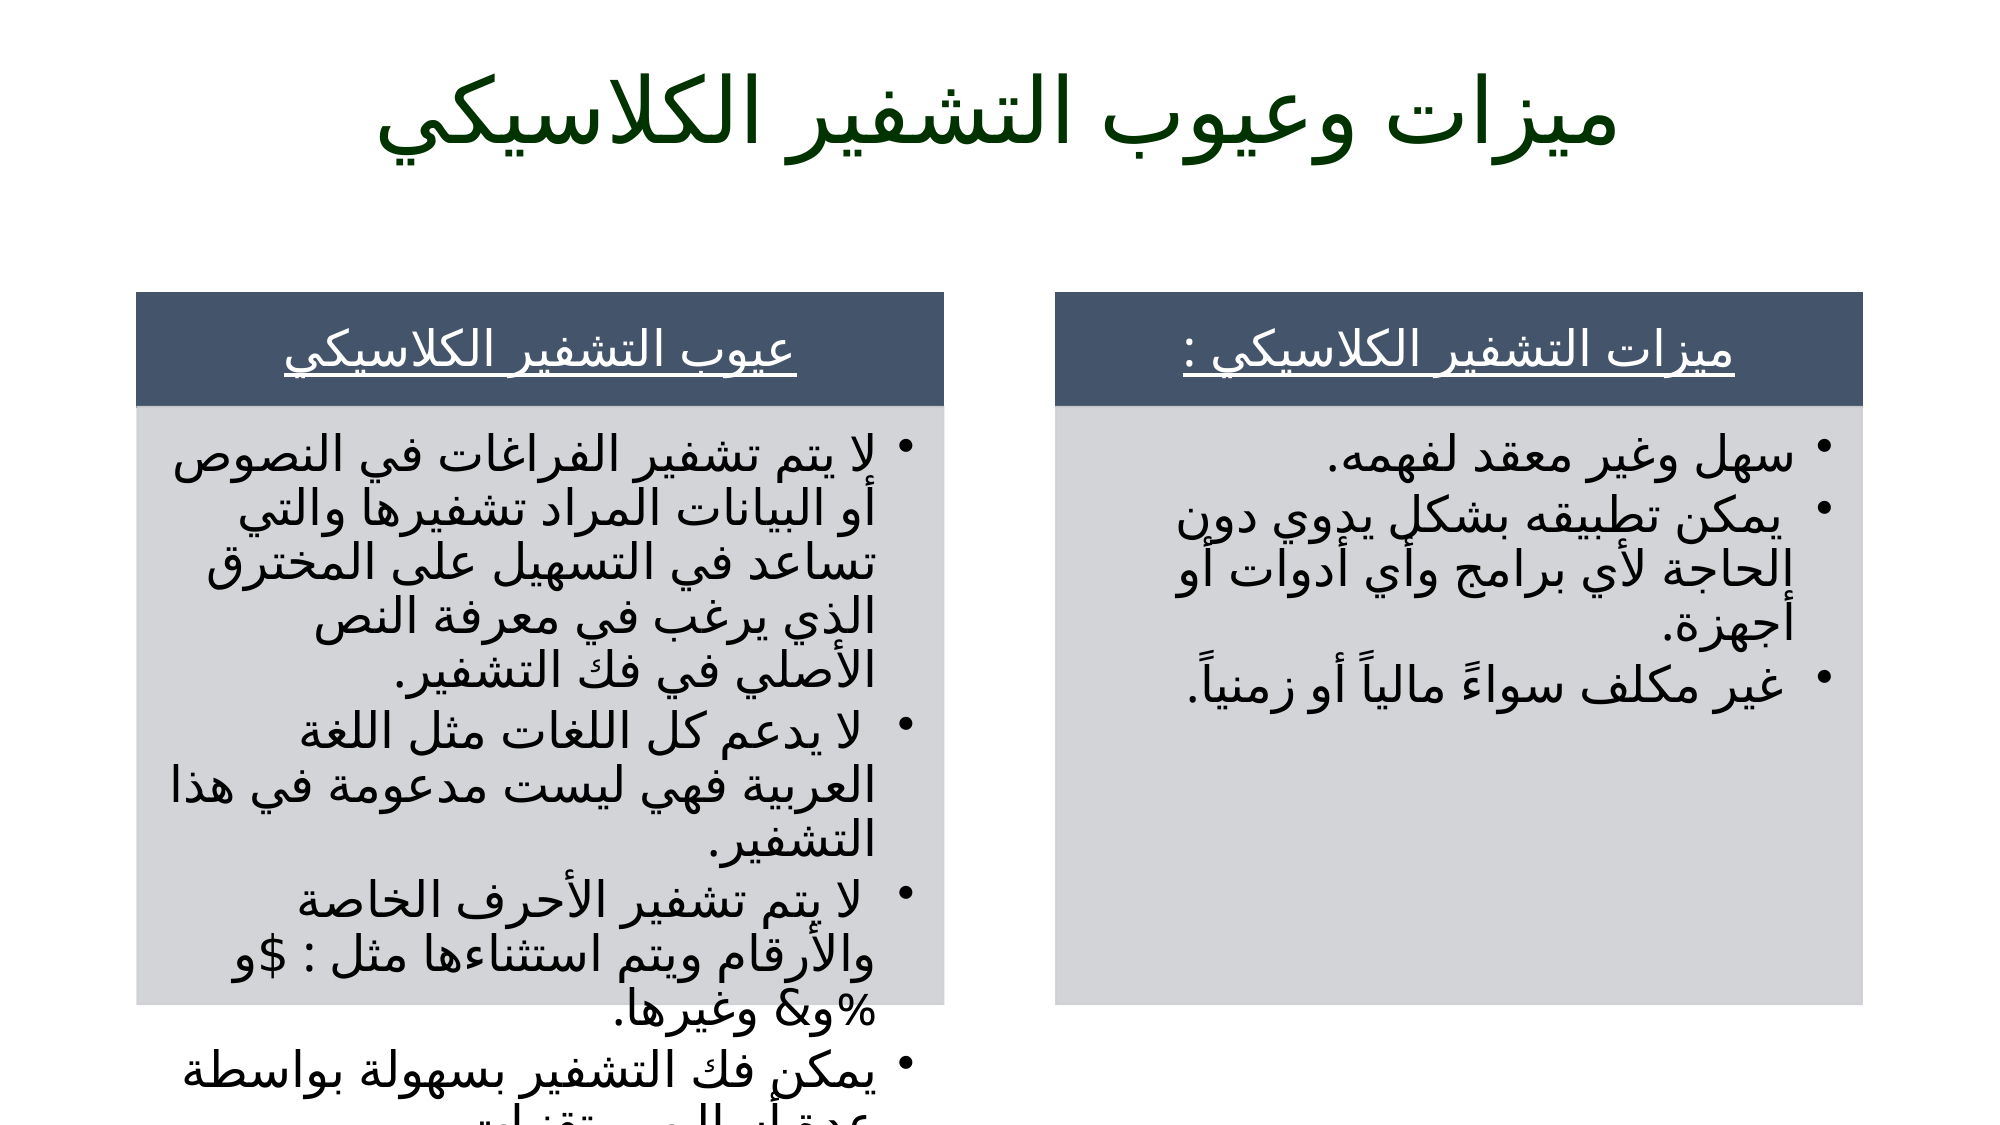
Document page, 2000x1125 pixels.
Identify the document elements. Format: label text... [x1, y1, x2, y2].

title ميزات وعيوب التشفير الكلاسيكي [137, 59, 1862, 278]
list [137, 291, 1862, 1006]
